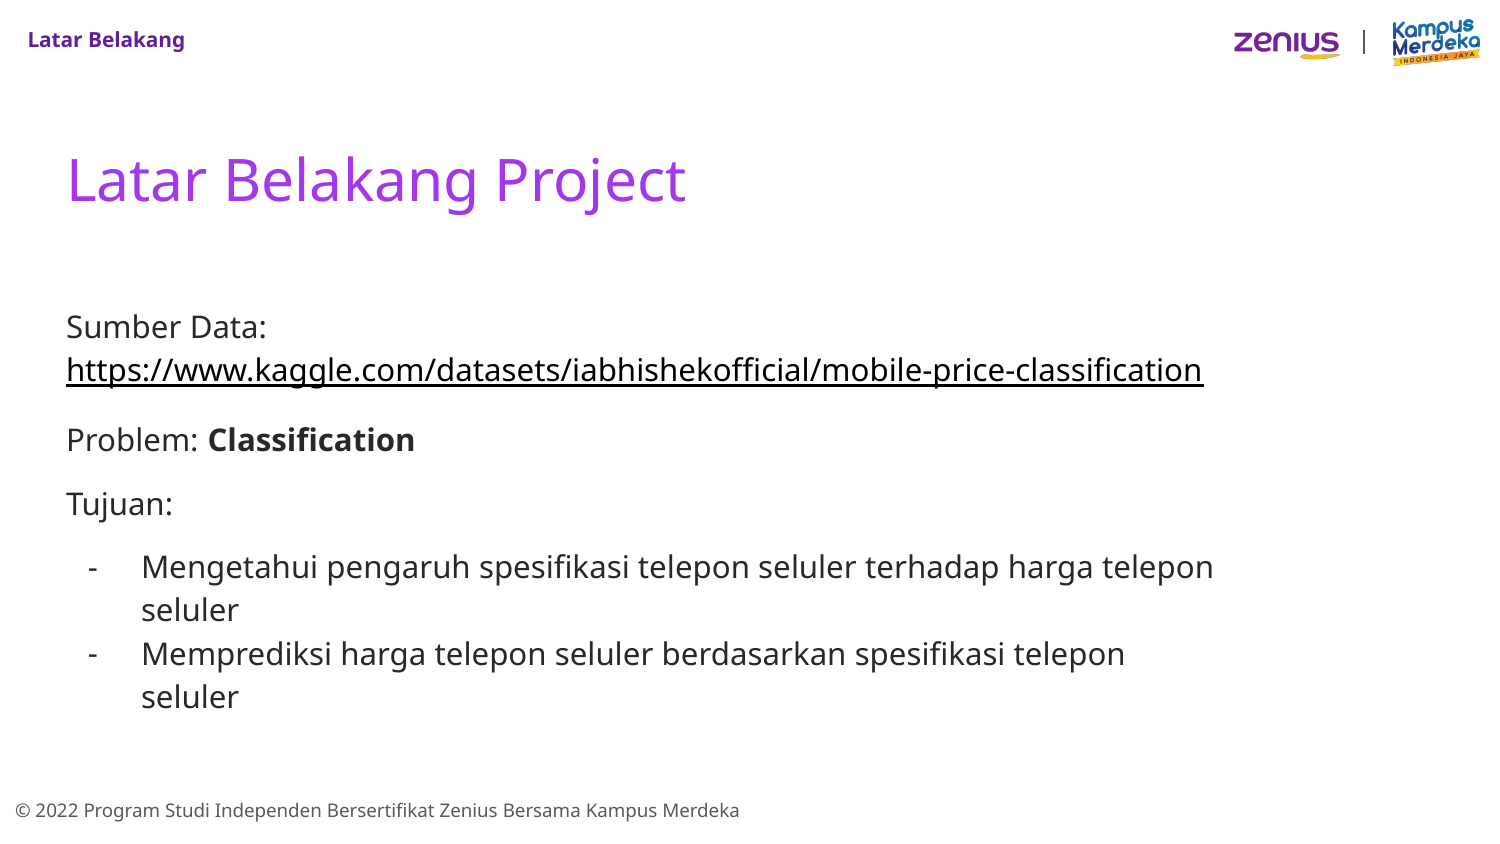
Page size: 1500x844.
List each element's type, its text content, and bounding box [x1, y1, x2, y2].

list Sumber Data: https://www.kaggle.com/datasets/iabhishekofficial/mobile-price-classification Problem: Classification Tujuan: Mengetahui pengaruh spesifikasi telepon seluler terhadap harga telepon seluler Memprediksi harga telepon seluler berdasarkan spesifikasi telepon seluler [51, 286, 1248, 766]
text_box Latar Belakang [12, 14, 1011, 65]
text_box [1230, 15, 1480, 69]
title Latar Belakang Project [51, 110, 1443, 245]
text_box © 2022 Program Studi Independen Bersertifikat Zenius Bersama Kampus Merdeka [0, 787, 1468, 833]
